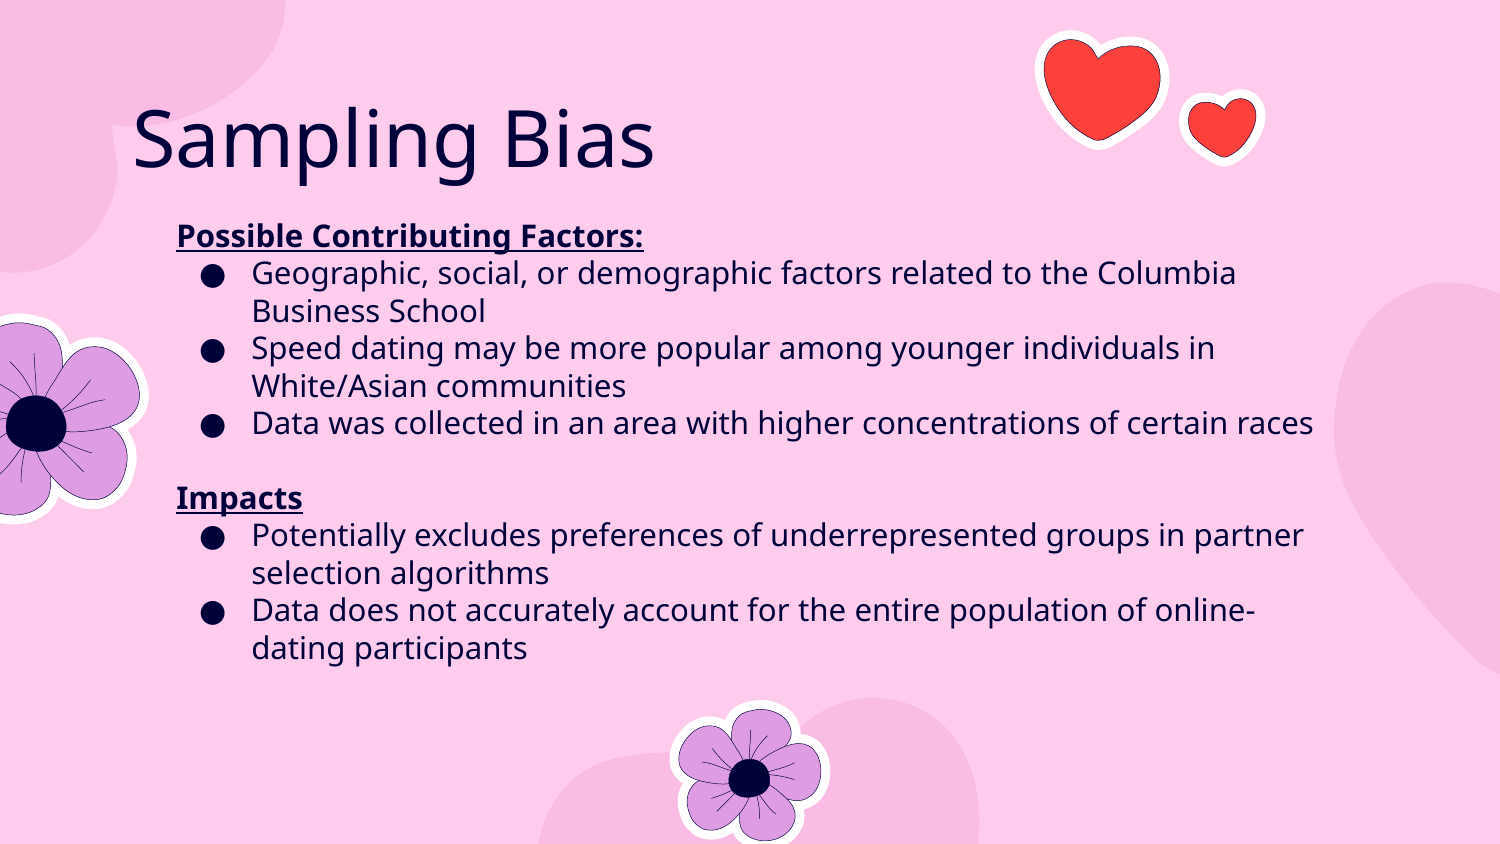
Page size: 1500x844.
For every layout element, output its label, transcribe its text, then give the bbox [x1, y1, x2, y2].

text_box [1037, 39, 1161, 143]
title Sampling Bias [116, 72, 1383, 167]
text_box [678, 709, 822, 842]
subtitle Possible Contributing Factors: Geographic, social, or demographic factors related to the Columbia Business School Speed dating may be more popular among younger individuals in White/Asian communities Data was collected in an area with higher concentrations of certain races Impacts Potentially excludes preferences of underrepresented groups in partner selection algorithms Data does not accurately account for the entire population of online-dating participants [161, 201, 1339, 710]
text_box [1187, 98, 1260, 159]
